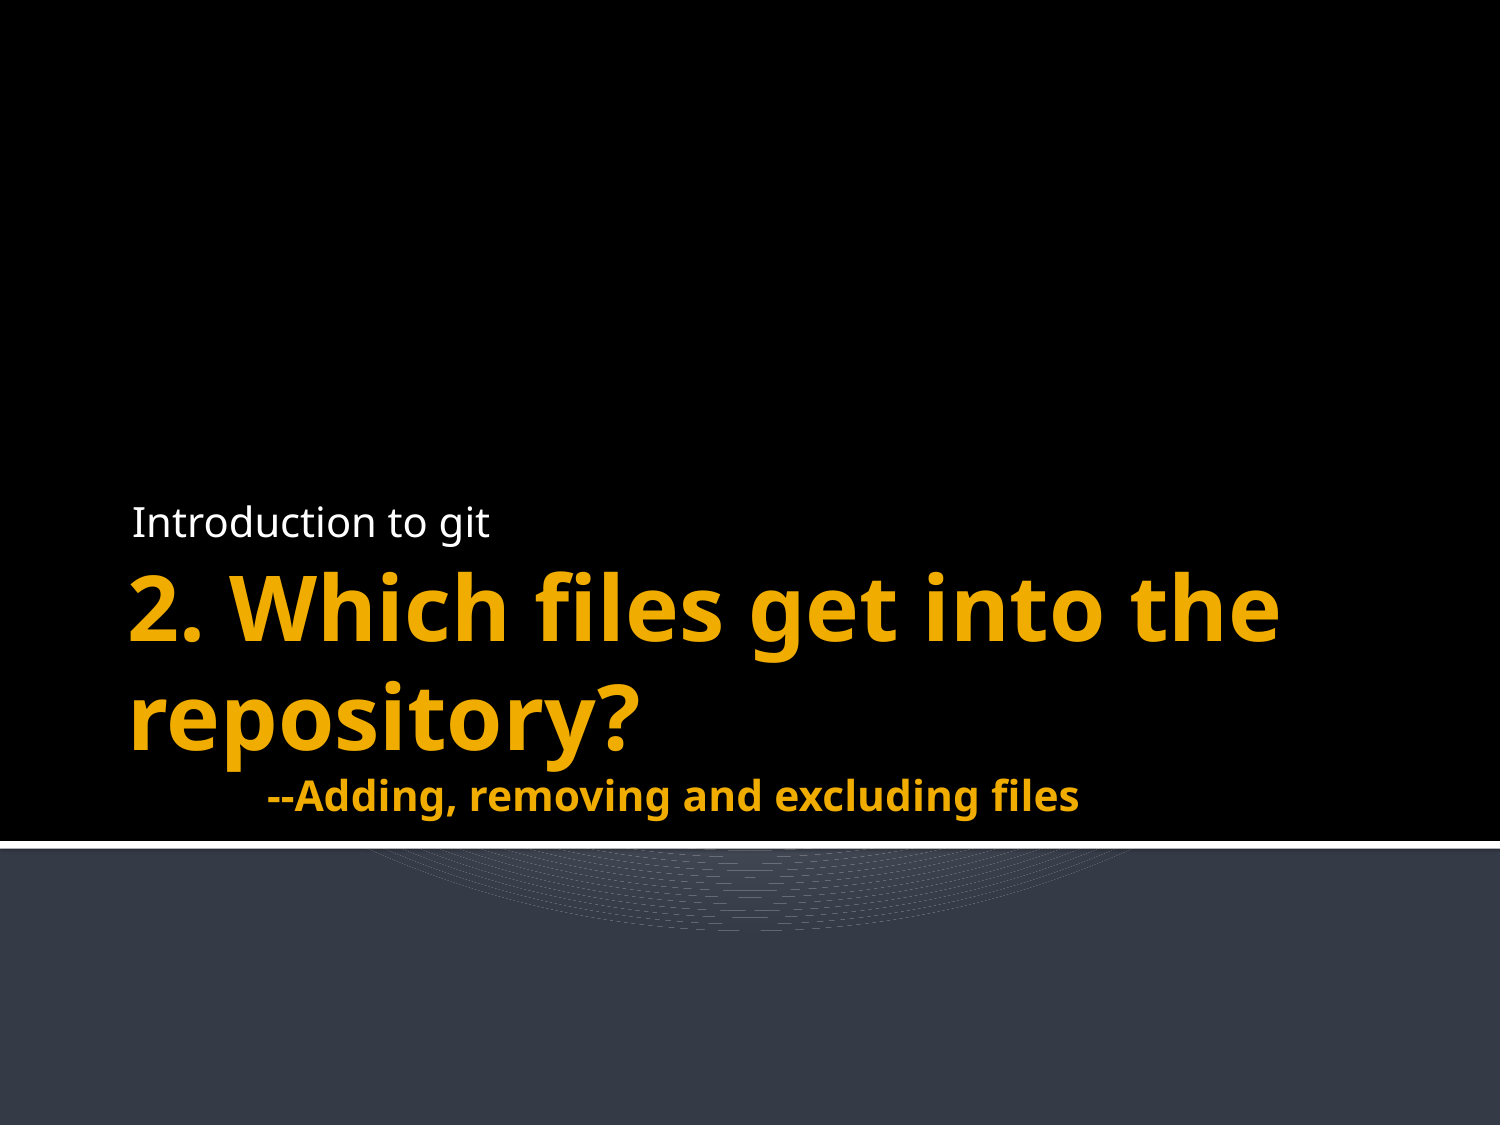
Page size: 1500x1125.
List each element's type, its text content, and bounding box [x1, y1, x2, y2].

title 2. Which files get into the repository? --Adding, removing and excluding files [112, 550, 1438, 825]
subtitle Introduction to git [112, 299, 1438, 546]
